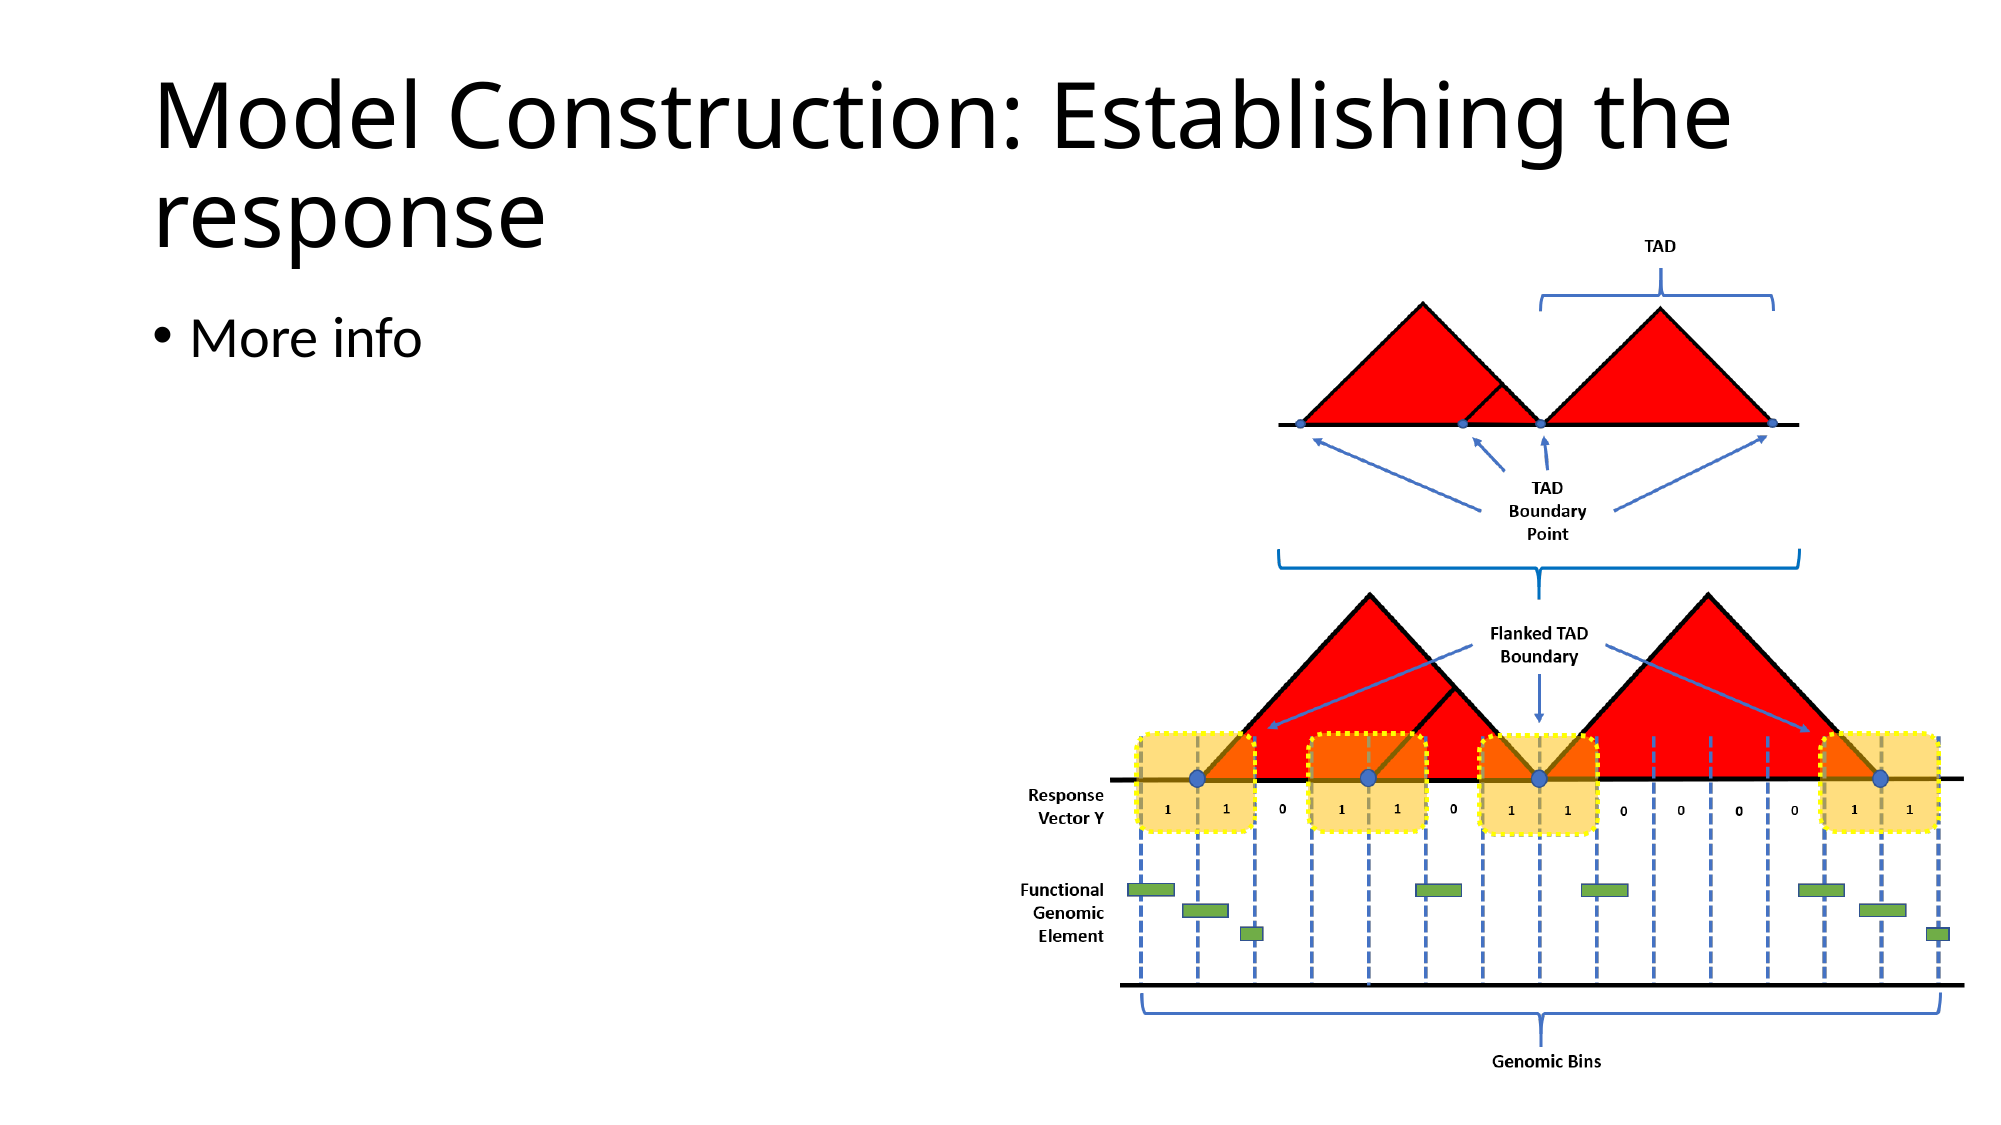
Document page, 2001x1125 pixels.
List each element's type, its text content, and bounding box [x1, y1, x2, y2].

title Model Construction: Establishing the response [137, 59, 1863, 278]
list More info [137, 299, 999, 1014]
picture [999, 228, 1967, 1084]
